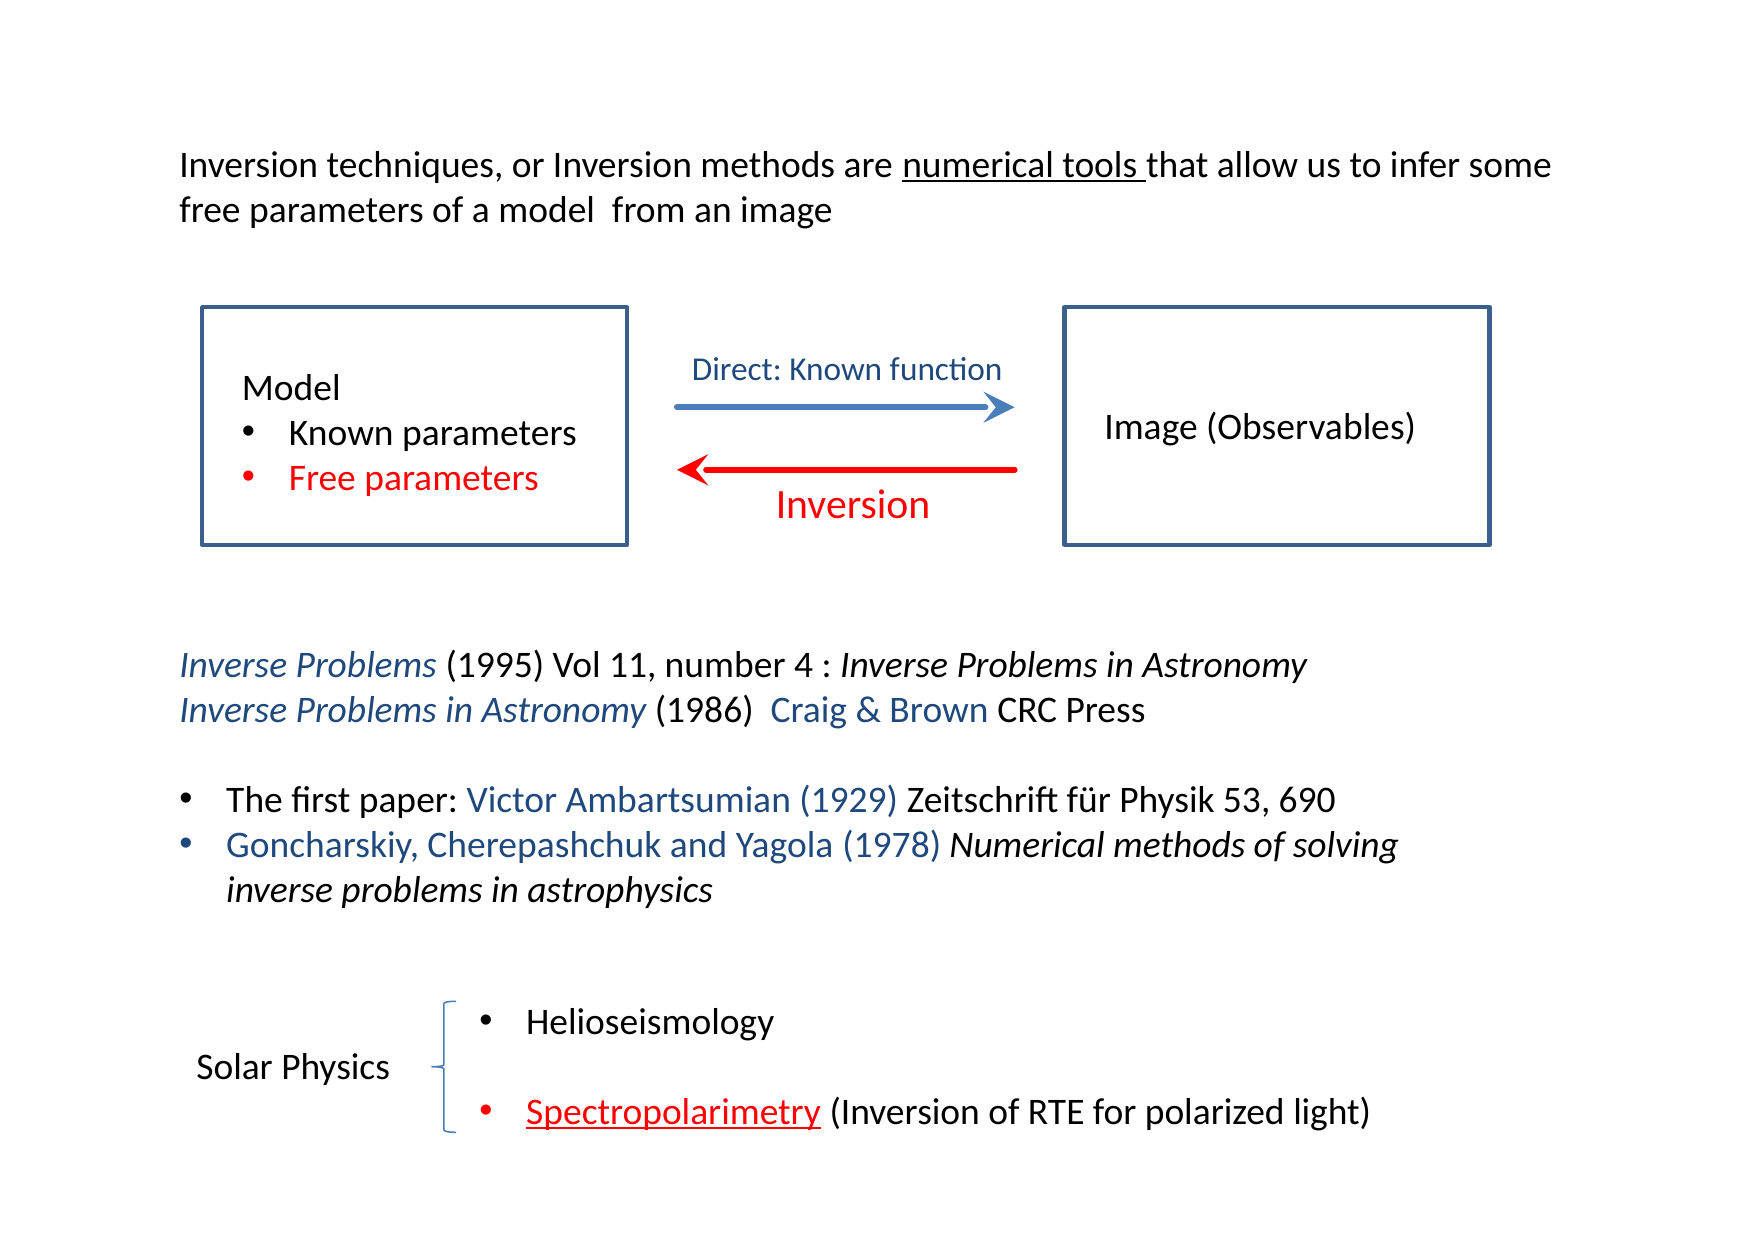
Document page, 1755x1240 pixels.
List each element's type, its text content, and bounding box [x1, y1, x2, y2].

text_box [201, 306, 1490, 545]
text_box Inversion techniques, or Inversion methods are numerical tools that allow us to infer some free parameters of a model from an image [164, 132, 1590, 237]
text_box Inverse Problems (1995) Vol 11, number 4 : Inverse Problems in Astronomy Inverse Problems in Astronomy (1986) Craig & Brown CRC Press The first paper: Victor Ambartsumian (1929) Zeitschrift für Physik 53, 690 Goncharskiy, Cherepashchuk and Yagola (1978) Numerical methods of solving inverse problems in astrophysics [164, 632, 1502, 917]
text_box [164, 944, 1465, 1233]
